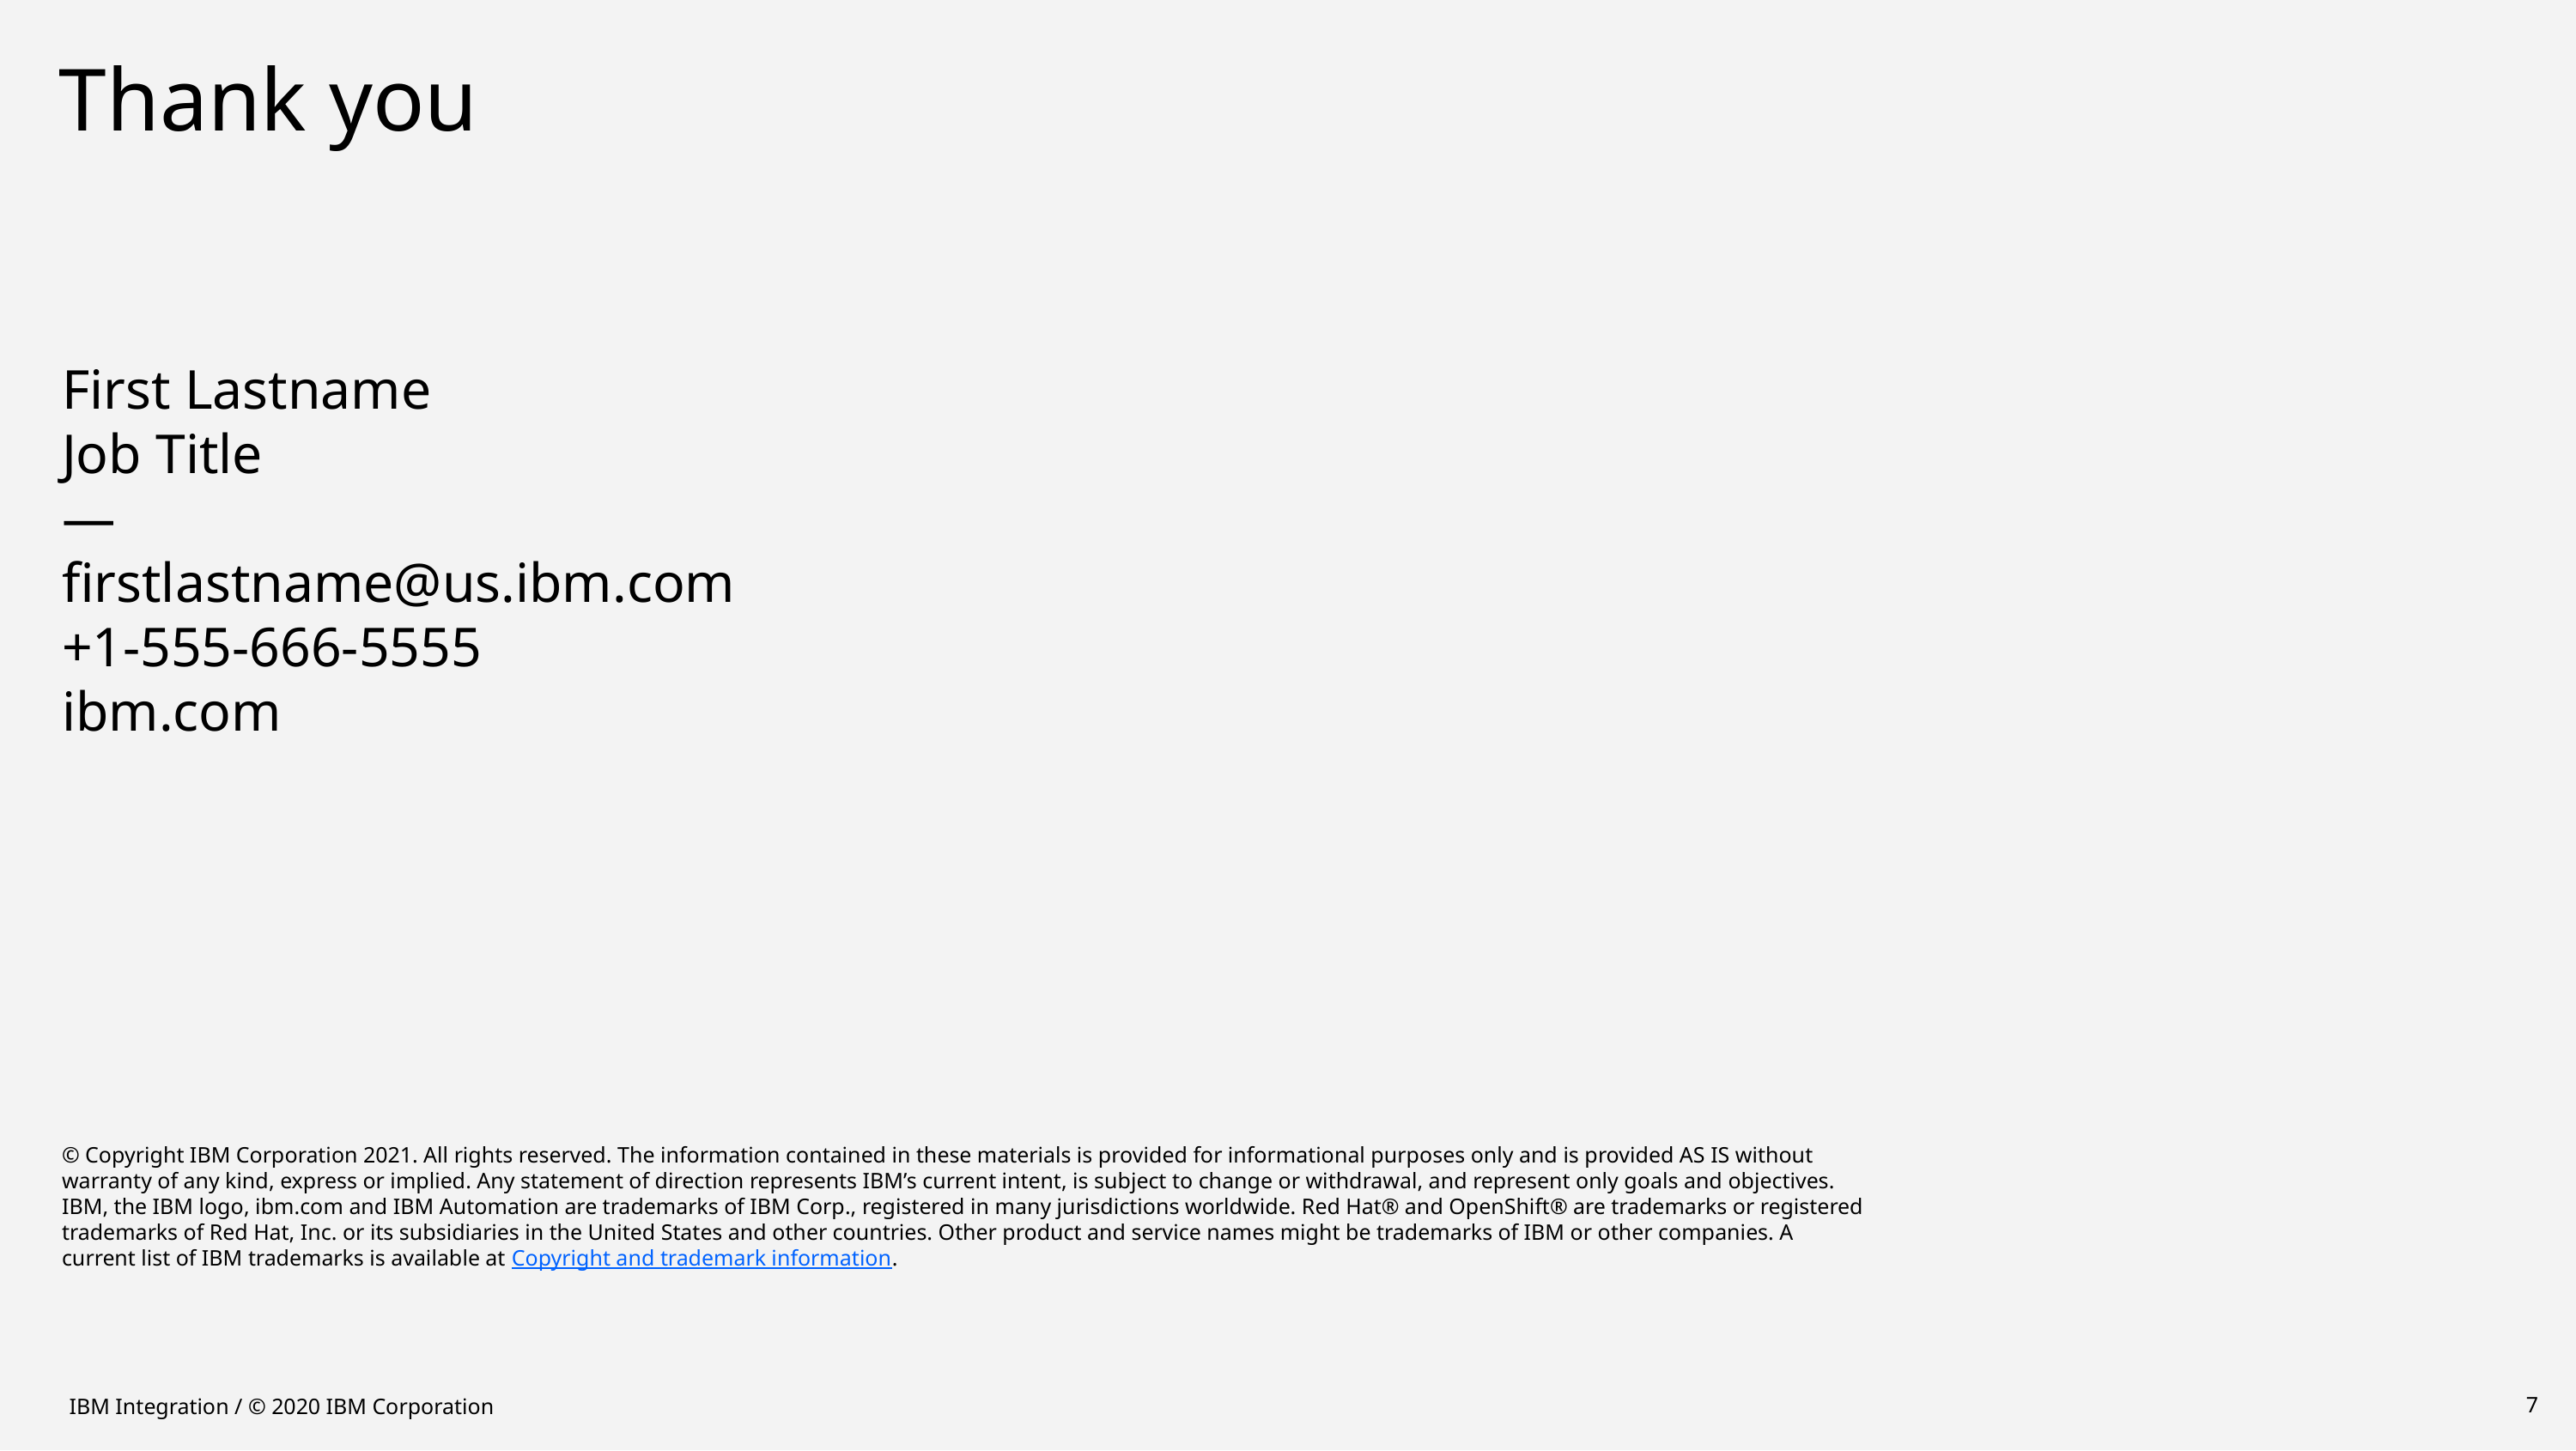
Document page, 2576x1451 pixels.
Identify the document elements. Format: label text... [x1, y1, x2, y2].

title Thank you [58, 57, 1226, 284]
list First Lastname Job Title — firstlastname@us.ibm.com +1-555-666-5555 ibm.com [61, 355, 1224, 726]
list © Copyright IBM Corporation 2021. All rights reserved. The information contained in these materials is provided for informational purposes only and is provided AS IS without warranty of any kind, express or implied. Any statement of direction represents IBM’s current intent, is subject to change or withdrawal, and represent only goals and objectives. IBM, the IBM logo, ibm.com and IBM Automation are trademarks of IBM Corp., registered in many jurisdictions worldwide. Red Hat® and OpenShift® are trademarks or registered trademarks of Red Hat, Inc. or its subsidiaries in the United States and other countries. Other product and service names might be trademarks of IBM or other companies. A current list of IBM trademarks is available at Copyright and trademark information. [61, 904, 1868, 1274]
text_box IBM Integration / © 2020 IBM Corporation [50, 1381, 1210, 1430]
text_box 7 [1978, 1367, 2558, 1445]
